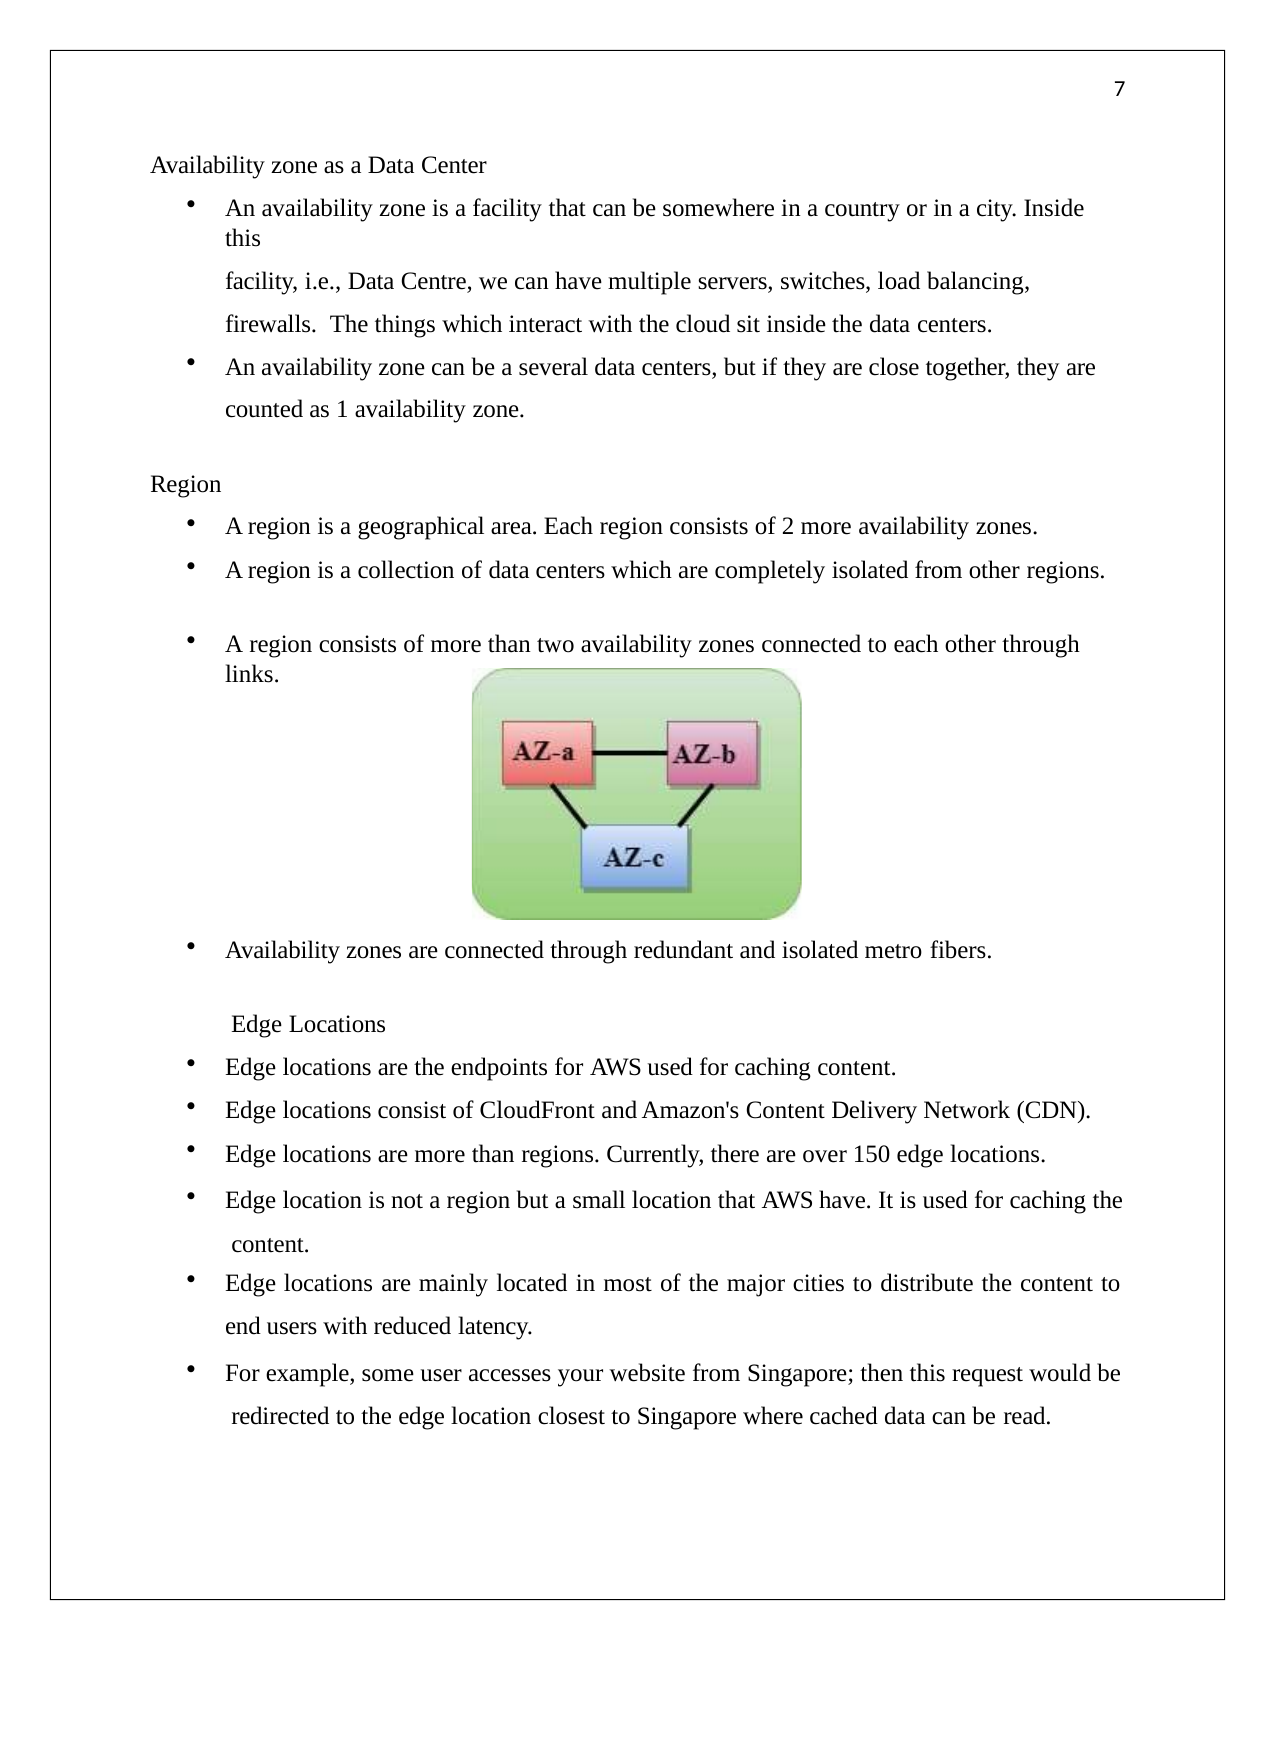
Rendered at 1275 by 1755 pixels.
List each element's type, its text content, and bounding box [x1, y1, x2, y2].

text_box Availability zones are connected through redundant and isolated metro fibers. Edge Locations Edge locations are the endpoints for AWS used for caching content. Edge locations consist of CloudFront and Amazon's Content Delivery Network (CDN). Edge locations are more than regions. Currently, there are over 150 edge locations. Edge location is not a region but a small location that AWS have. It is used for caching the content. Edge locations are mainly located in most of the major cities to distribute the content to end users with reduced latency. For example, some user accesses your website from Singapore; then this request would be redirected to the edge location closest to Singapore where cached data can be read. [185, 931, 1128, 1430]
text_box Availability zone as a Data Center An availability zone is a facility that can be somewhere in a country or in a city. Inside this facility, i.e., Data Centre, we can have multiple servers, switches, load balancing, firewalls. The things which interact with the cloud sit inside the data centers. An availability zone can be a several data centers, but if they are close together, they are counted as 1 availability zone. Region A region is a geographical area. Each region consists of 2 more availability zones. A region is a collection of data centers which are completely isolated from other regions. A region consists of more than two availability zones connected to each other through links. [147, 133, 1128, 688]
text_box [471, 668, 802, 920]
text_box 7 [1111, 71, 1128, 102]
